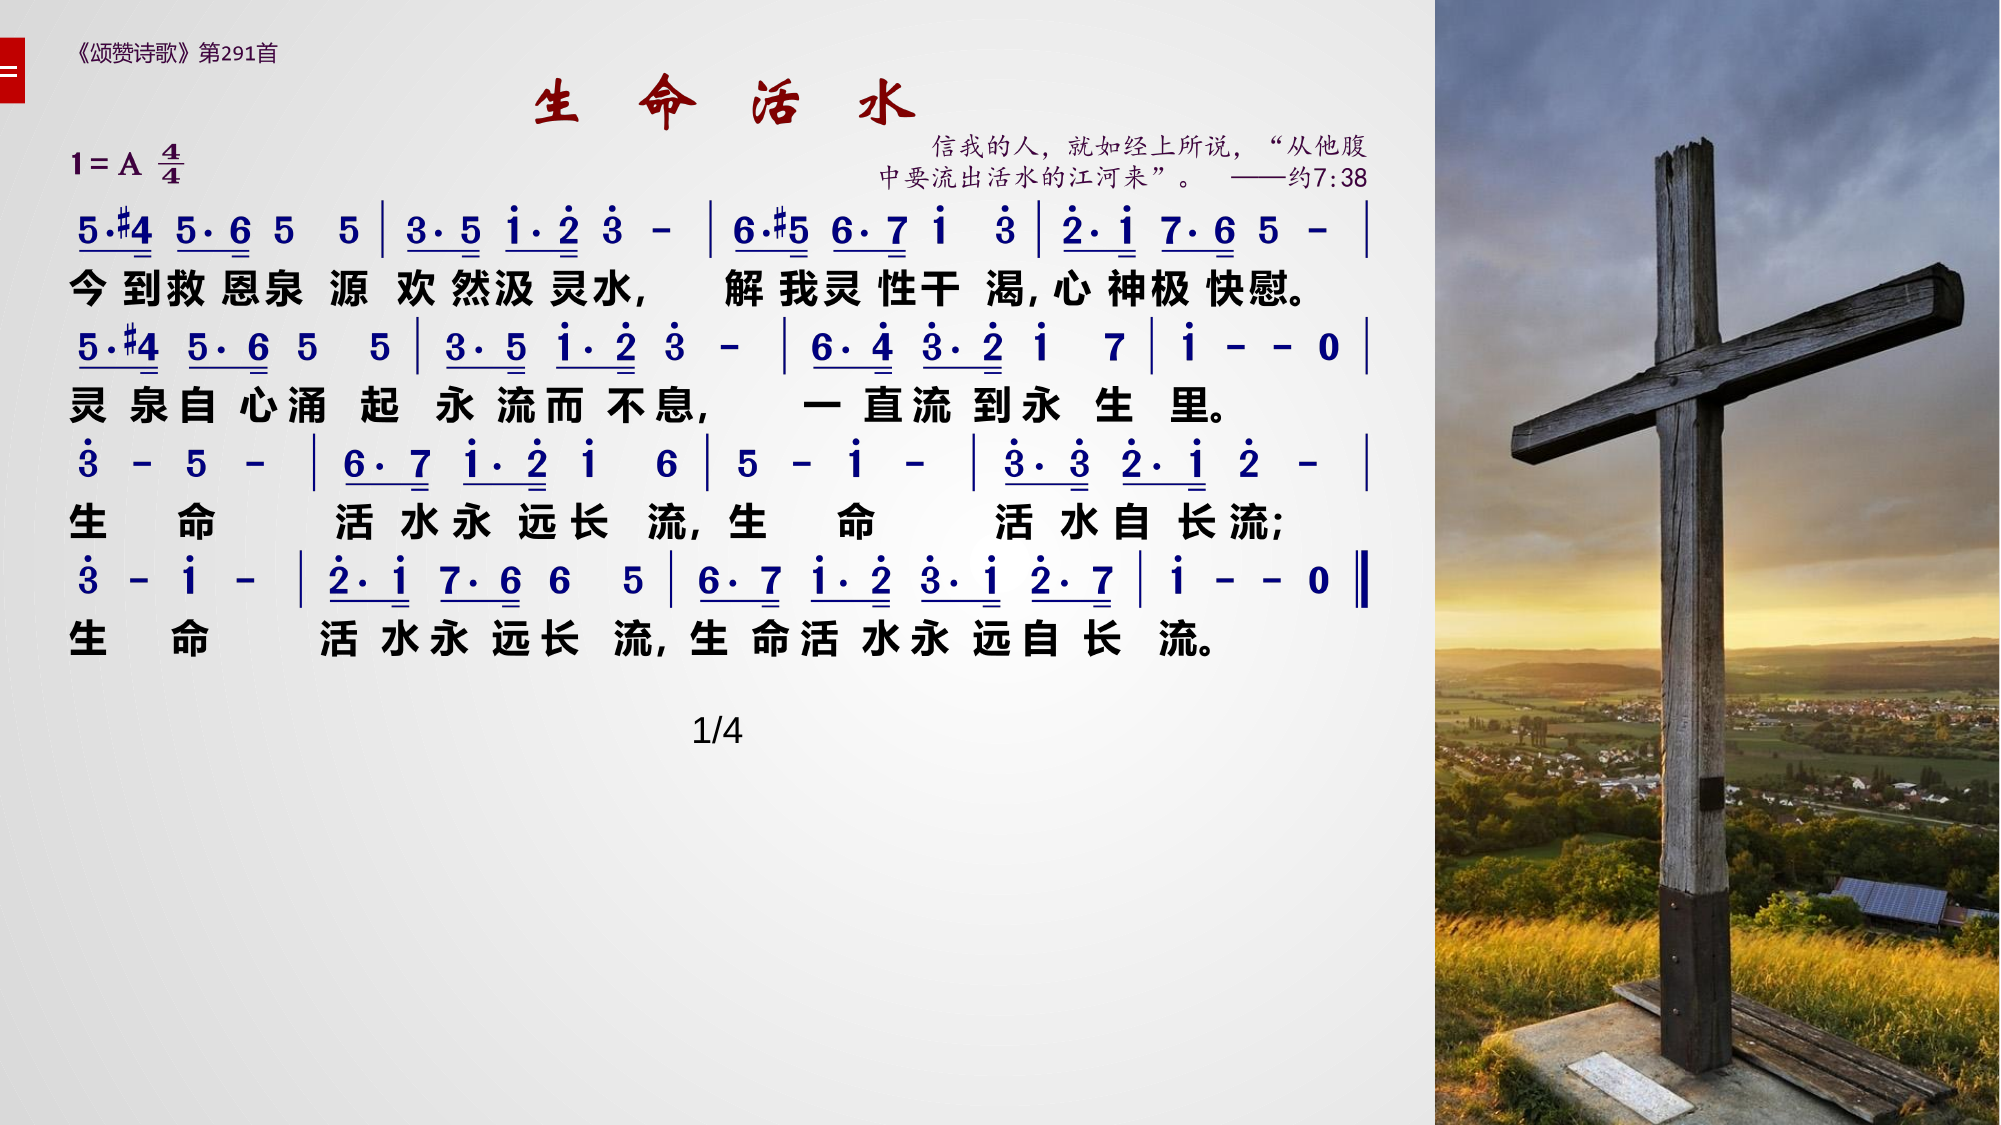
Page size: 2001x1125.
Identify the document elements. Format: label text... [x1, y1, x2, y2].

picture [0, 0, 2000, 1125]
list 1/4 [0, 704, 1435, 753]
